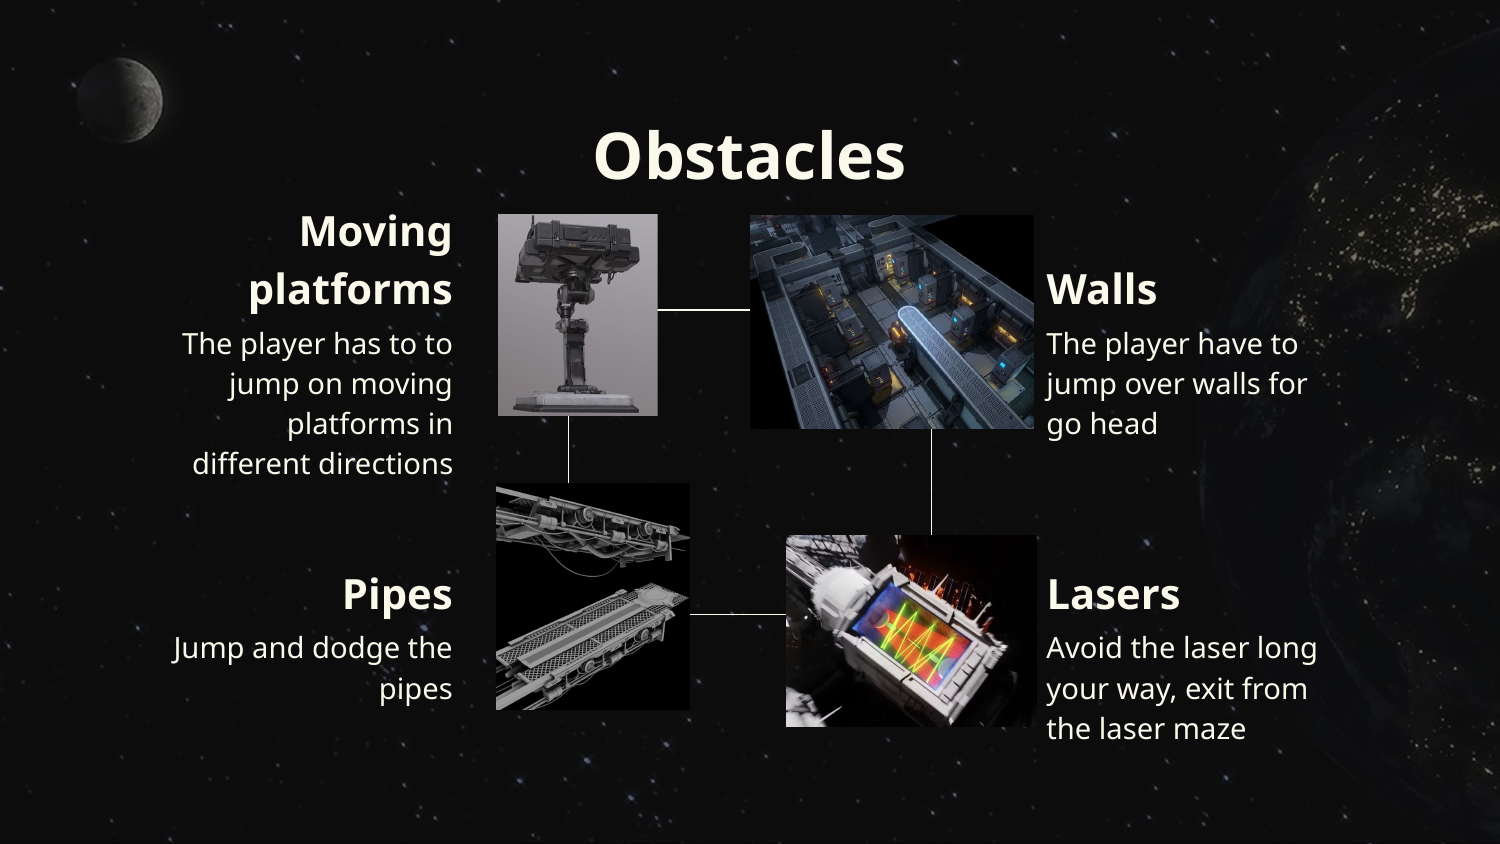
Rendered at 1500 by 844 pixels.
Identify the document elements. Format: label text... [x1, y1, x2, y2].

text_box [1040, 237, 1350, 382]
picture [496, 483, 690, 710]
title Obstacles [118, 88, 1382, 193]
picture [786, 535, 1037, 727]
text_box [1042, 542, 1350, 687]
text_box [150, 542, 491, 687]
picture [750, 215, 1035, 429]
picture [497, 213, 658, 416]
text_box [150, 237, 492, 382]
